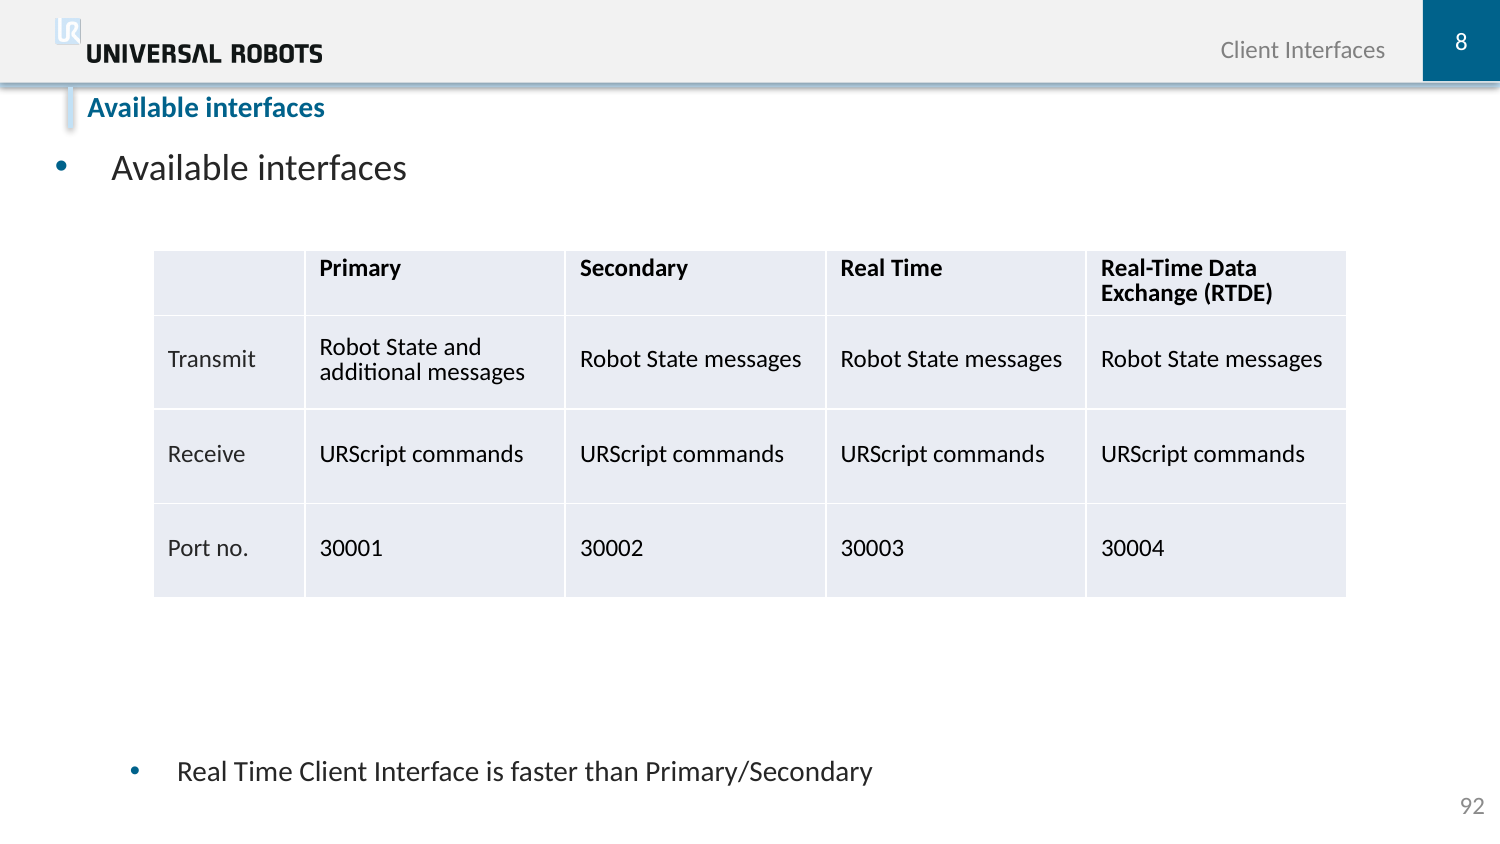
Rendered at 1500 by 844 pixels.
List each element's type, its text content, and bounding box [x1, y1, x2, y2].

table_cell Receive [154, 410, 304, 503]
table_cell URScript commands [306, 410, 564, 503]
table_cell 30003 [827, 504, 1085, 597]
table_cell 30001 [306, 504, 564, 597]
table_cell 30004 [1087, 504, 1346, 597]
table_cell 30002 [566, 504, 825, 597]
picture [55, 18, 322, 63]
table_header Transmit [154, 316, 304, 408]
table_header Real Time [827, 251, 1085, 315]
table_header Robot State messages [566, 316, 825, 408]
table_header Real-Time Data Exchange (RTDE) [1087, 251, 1346, 315]
table_cell URScript commands [566, 410, 825, 503]
list Available interfaces [87, 87, 749, 130]
table_cell Port no. [154, 504, 304, 597]
table_header Secondary [566, 251, 825, 315]
table_header Primary [306, 251, 564, 315]
list Client Interfaces [750, 0, 1386, 65]
table_cell URScript commands [827, 410, 1085, 503]
text_box Available interfaces Real Time Client Interface is faster than Primary/Secondary [39, 82, 1449, 844]
table_header Robot State and additional messages [306, 316, 564, 408]
slide_number 92 [1449, 782, 1500, 827]
table_cell URScript commands [1087, 410, 1346, 503]
table_header Robot State messages [1087, 316, 1346, 408]
table_header [154, 251, 304, 315]
list 8 [1422, 0, 1500, 82]
table_header Robot State messages [827, 316, 1085, 408]
